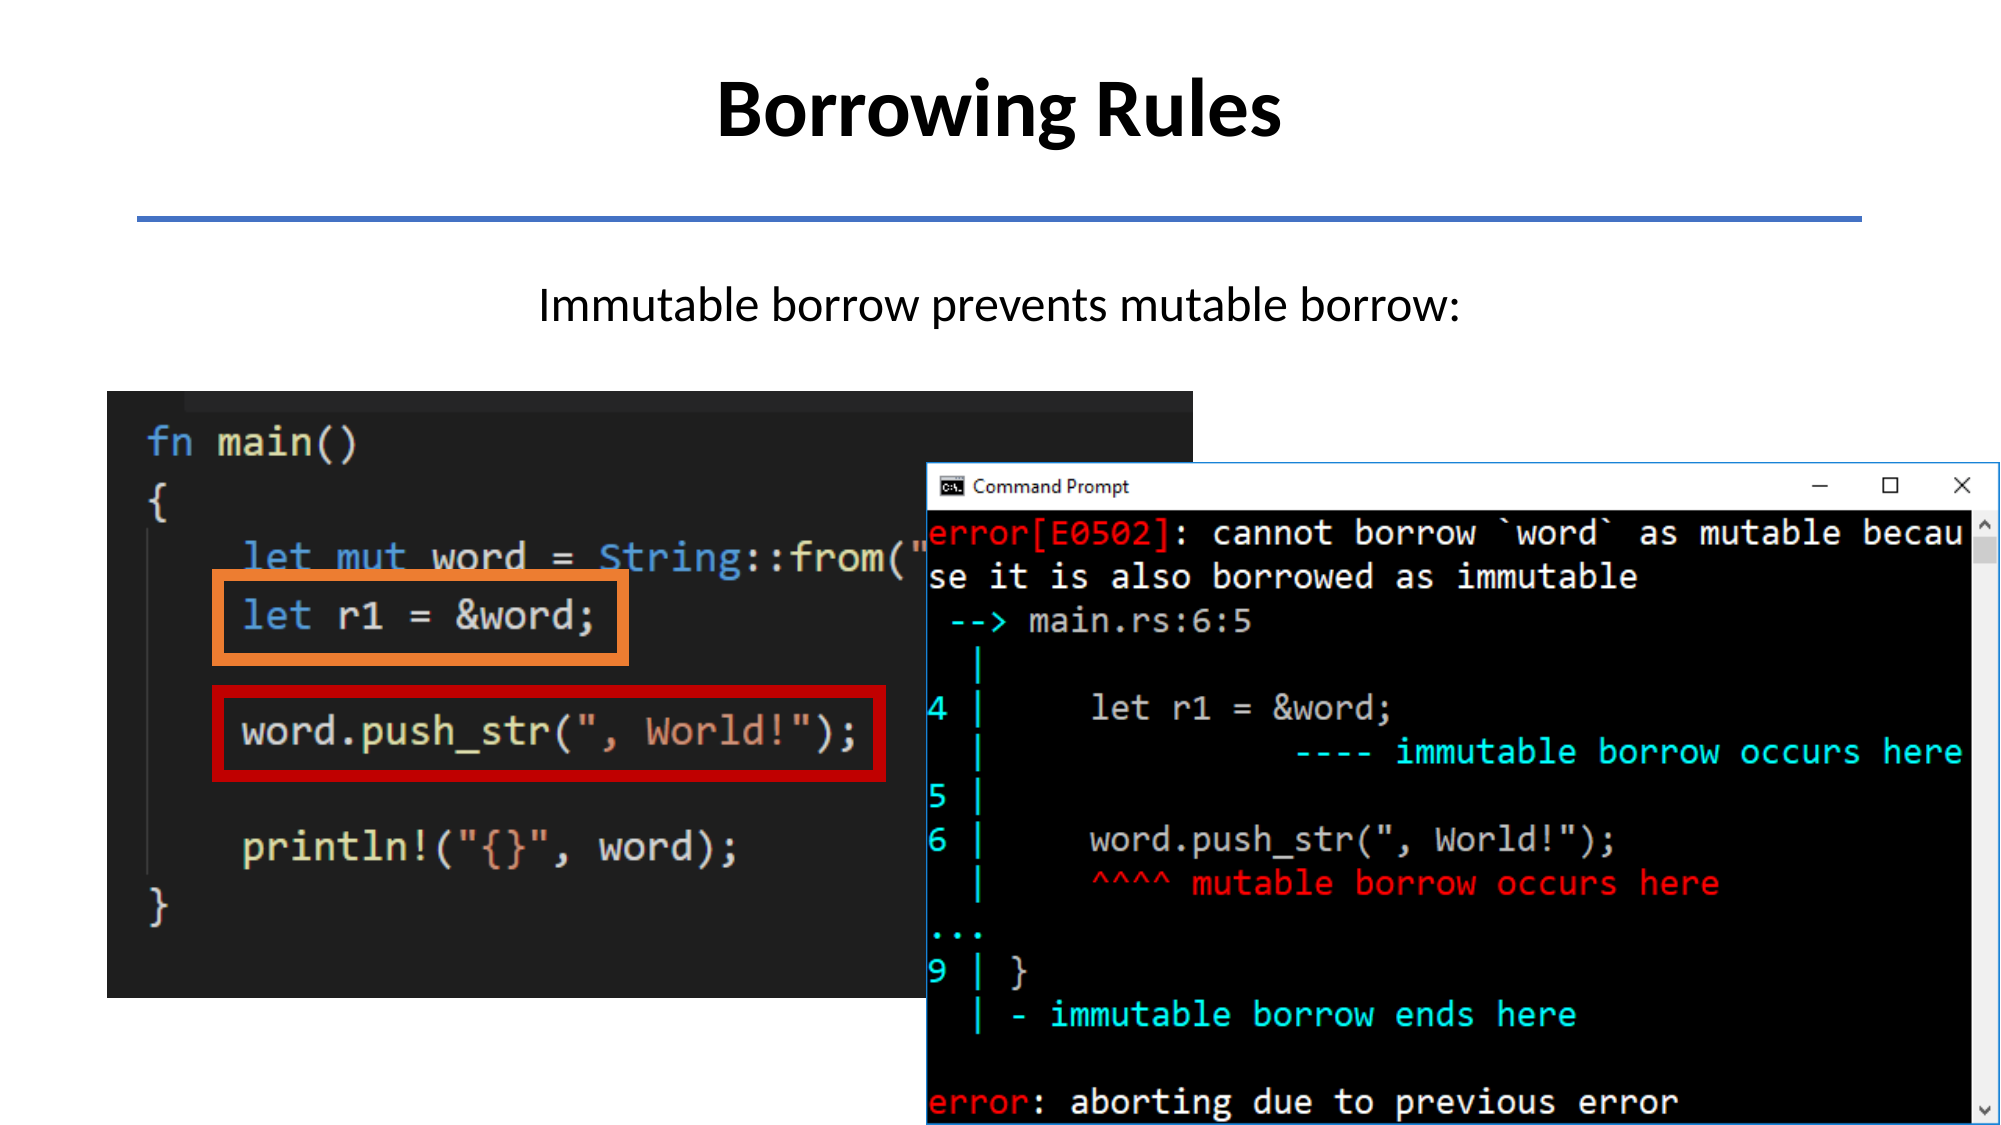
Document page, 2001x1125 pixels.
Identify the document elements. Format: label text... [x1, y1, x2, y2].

text_box Borrowing Rules [137, 1, 1863, 218]
picture [107, 391, 2000, 1125]
text_box Immutable borrow prevents mutable borrow: [225, 264, 1775, 339]
